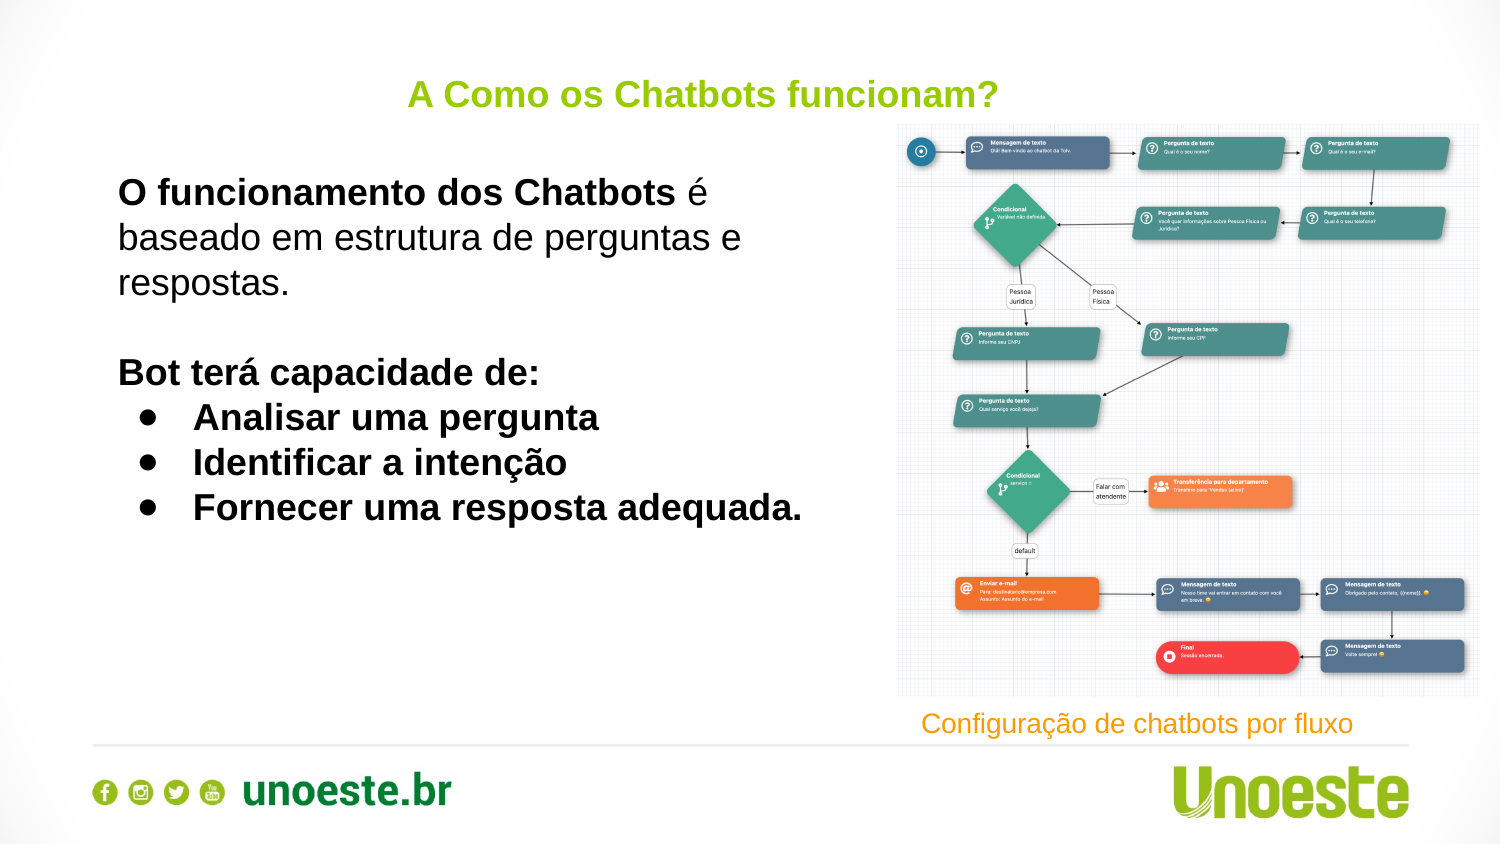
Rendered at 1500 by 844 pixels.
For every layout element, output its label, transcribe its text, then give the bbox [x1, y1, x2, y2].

text_box A Como os Chatbots funcionam? [392, 55, 1105, 154]
text_box O funcionamento dos Chatbots é baseado em estrutura de perguntas e respostas. Bot terá capacidade de: Analisar uma pergunta Identificar a intenção Fornecer uma resposta adequada. [102, 153, 872, 726]
picture [0, 0, 1500, 844]
text_box Configuração de chatbots por fluxo [906, 705, 1447, 741]
